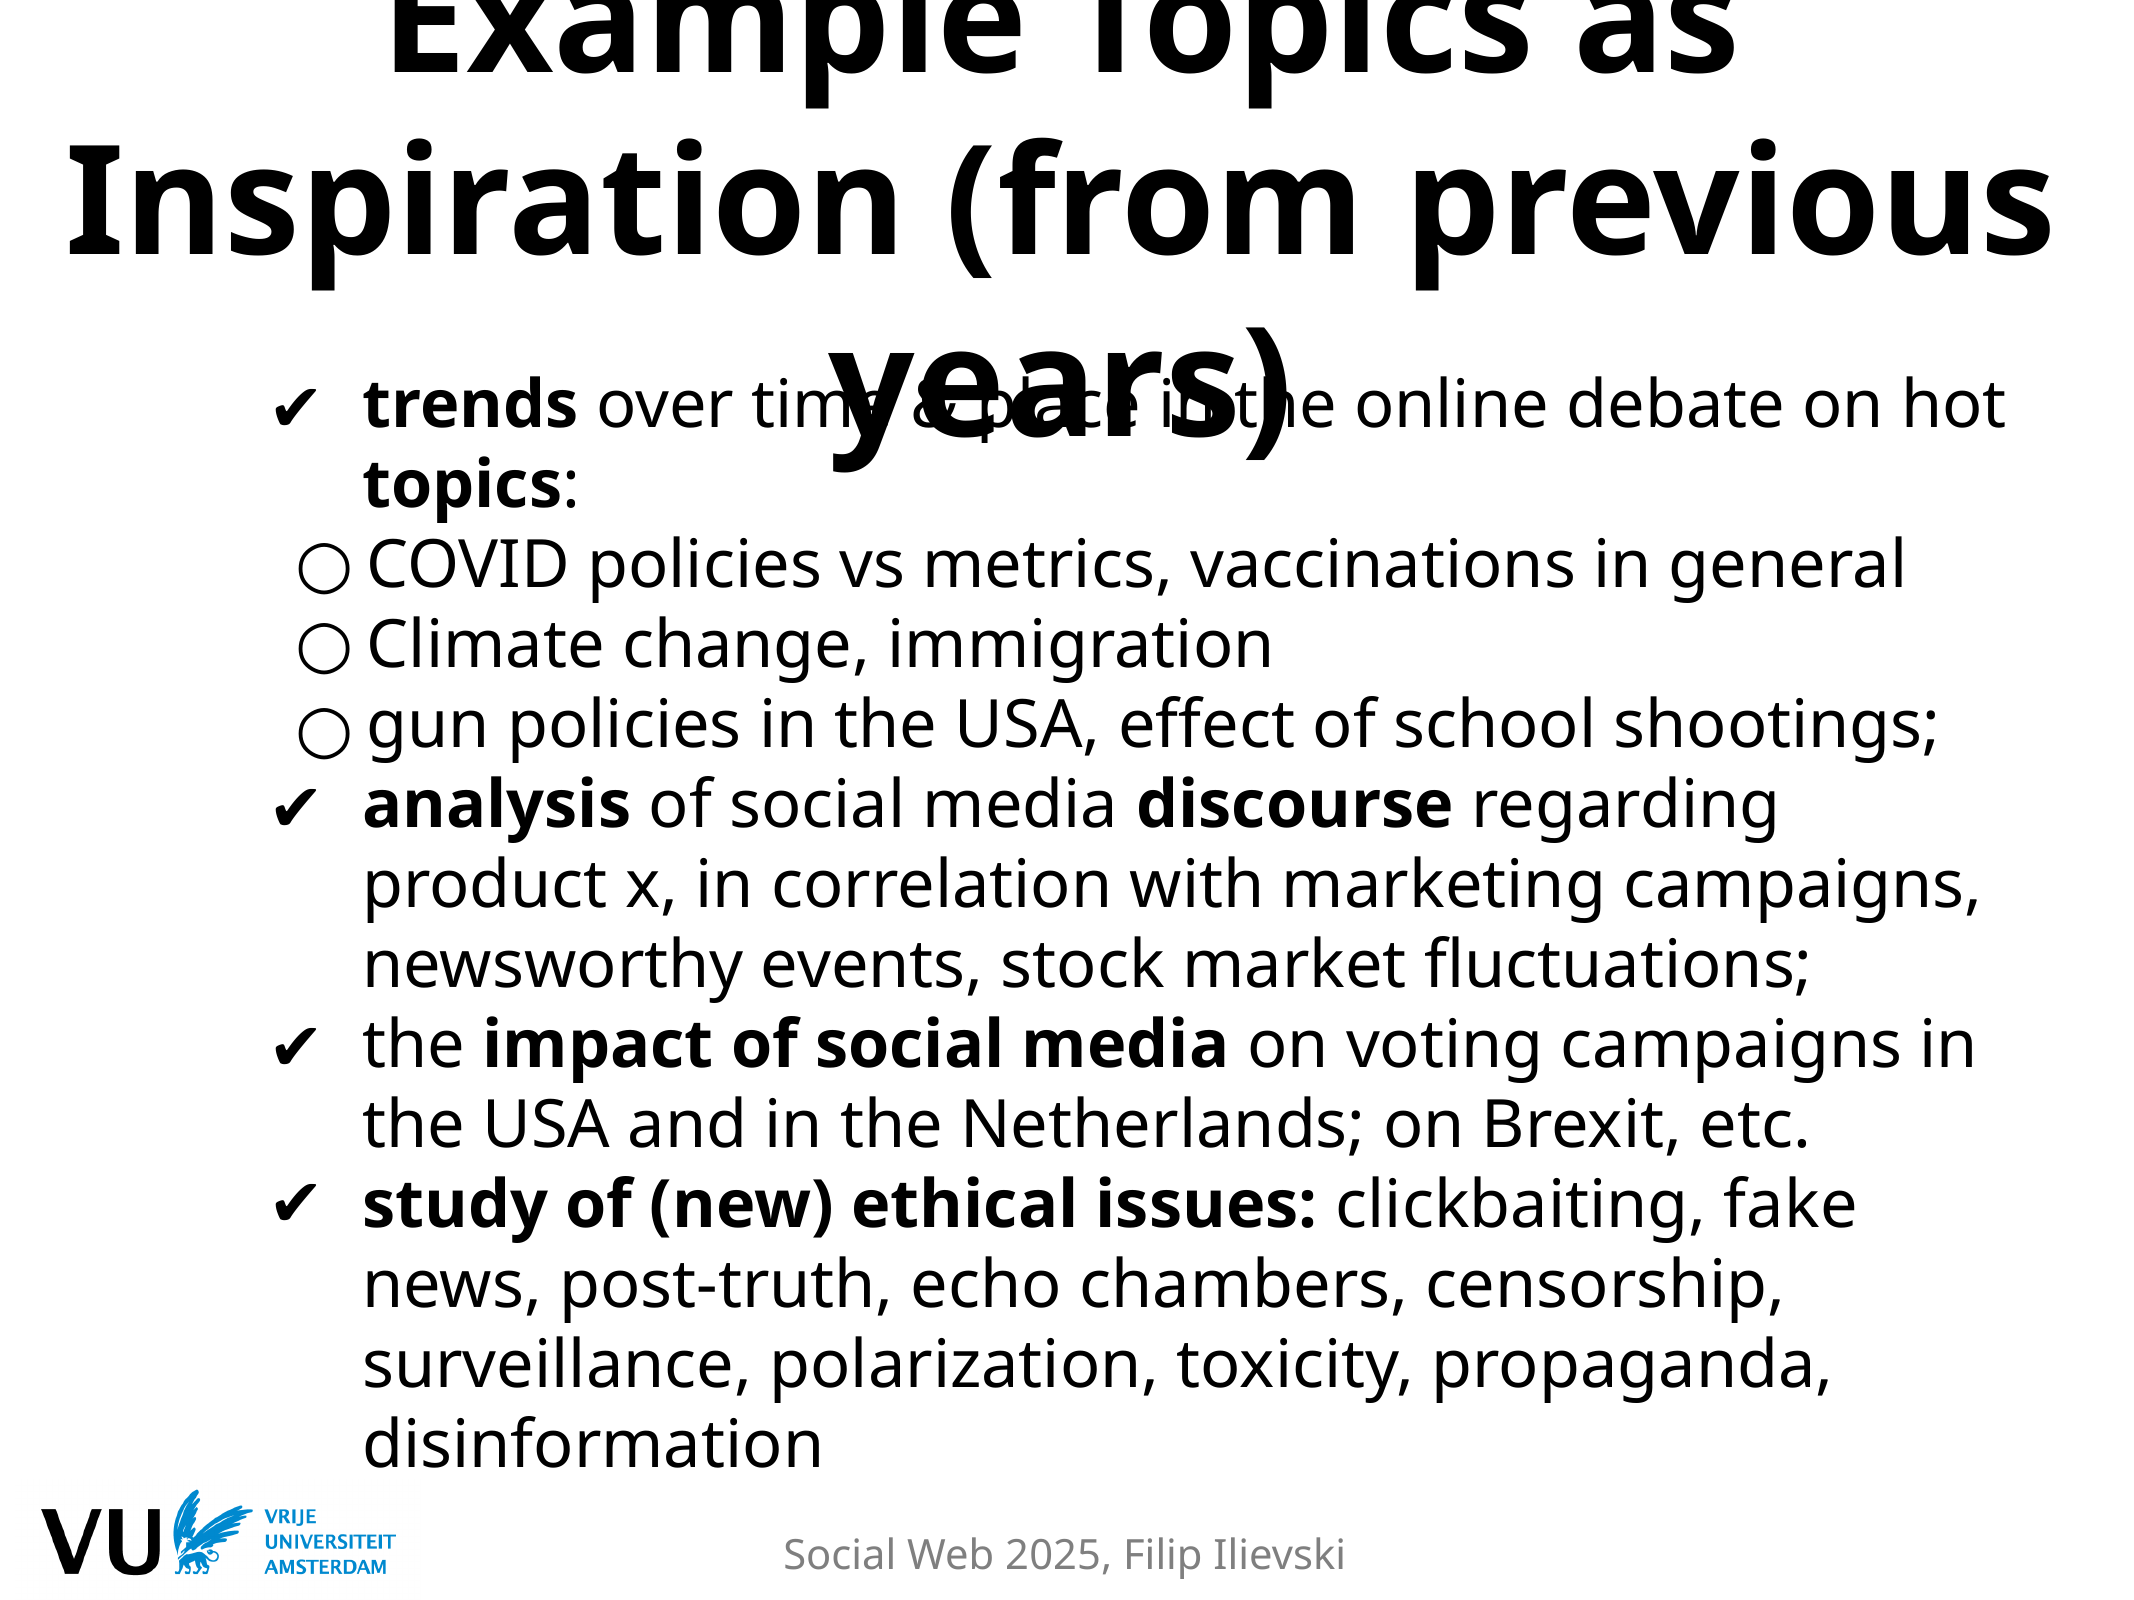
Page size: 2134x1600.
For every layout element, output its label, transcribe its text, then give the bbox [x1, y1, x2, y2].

text_box Example Topics as Inspiration (from previous years) [0, 41, 2122, 346]
text_box Social Web 2025, Filip Ilievski [493, 1520, 1637, 1590]
picture [14, 1479, 421, 1600]
text_box trends over time & place in the online debate on hot topics: COVID policies vs metrics, vaccinations in general Climate change, immigration gun policies in the USA, effect of school shootings; analysis of social media discourse regarding product x, in correlation with marketing campaigns, newsworthy events, stock market fluctuations; the impact of social media on voting campaigns in the USA and in the Netherlands; on Brexit, etc. study of (new) ethical issues: clickbaiting, fake news, post-truth, echo chambers, censorship, surveillance, polarization, toxicity, propaganda, disinformation [208, 369, 2051, 1392]
